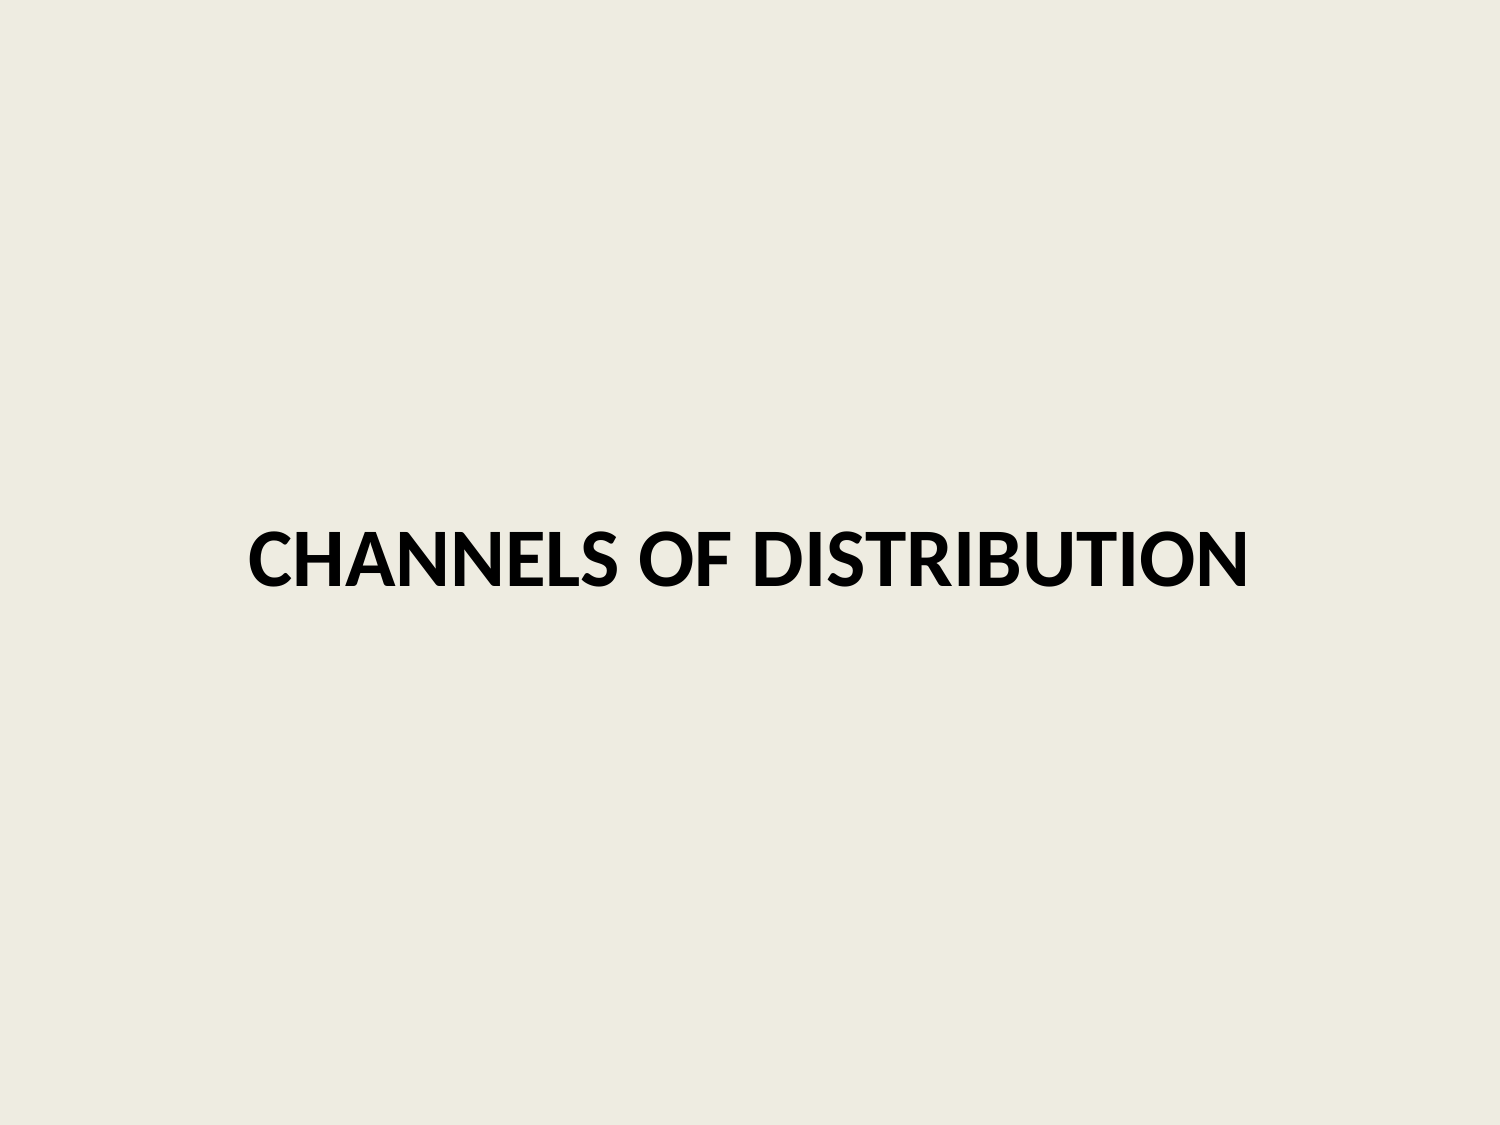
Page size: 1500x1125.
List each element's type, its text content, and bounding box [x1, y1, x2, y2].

list CHANNELS OF DISTRIBUTION [75, 262, 1425, 1005]
